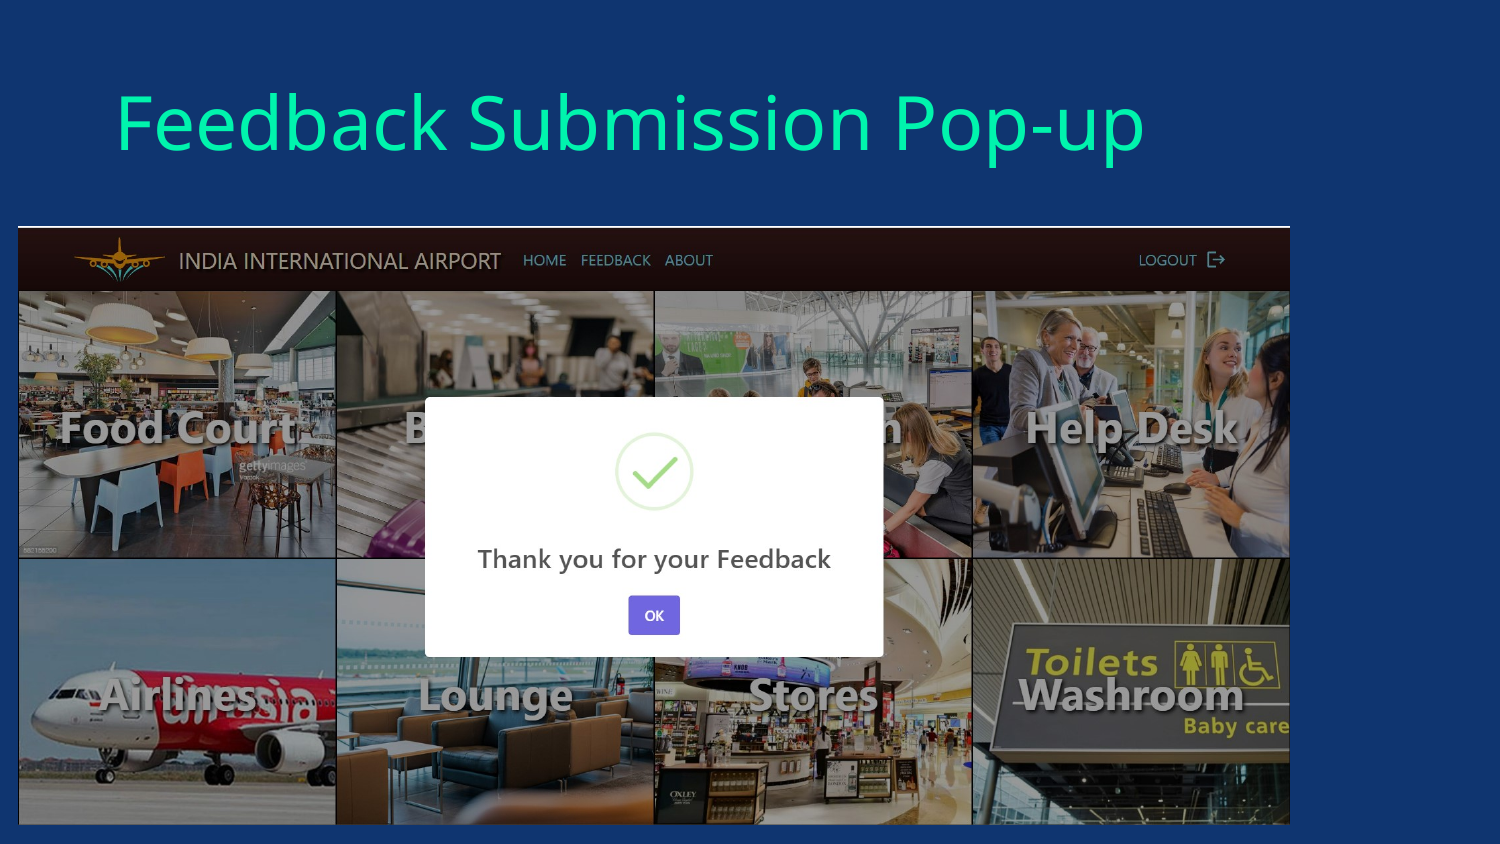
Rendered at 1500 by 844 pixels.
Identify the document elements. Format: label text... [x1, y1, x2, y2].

picture [18, 226, 1290, 826]
title Feedback Submission Pop-up [103, 44, 1397, 208]
